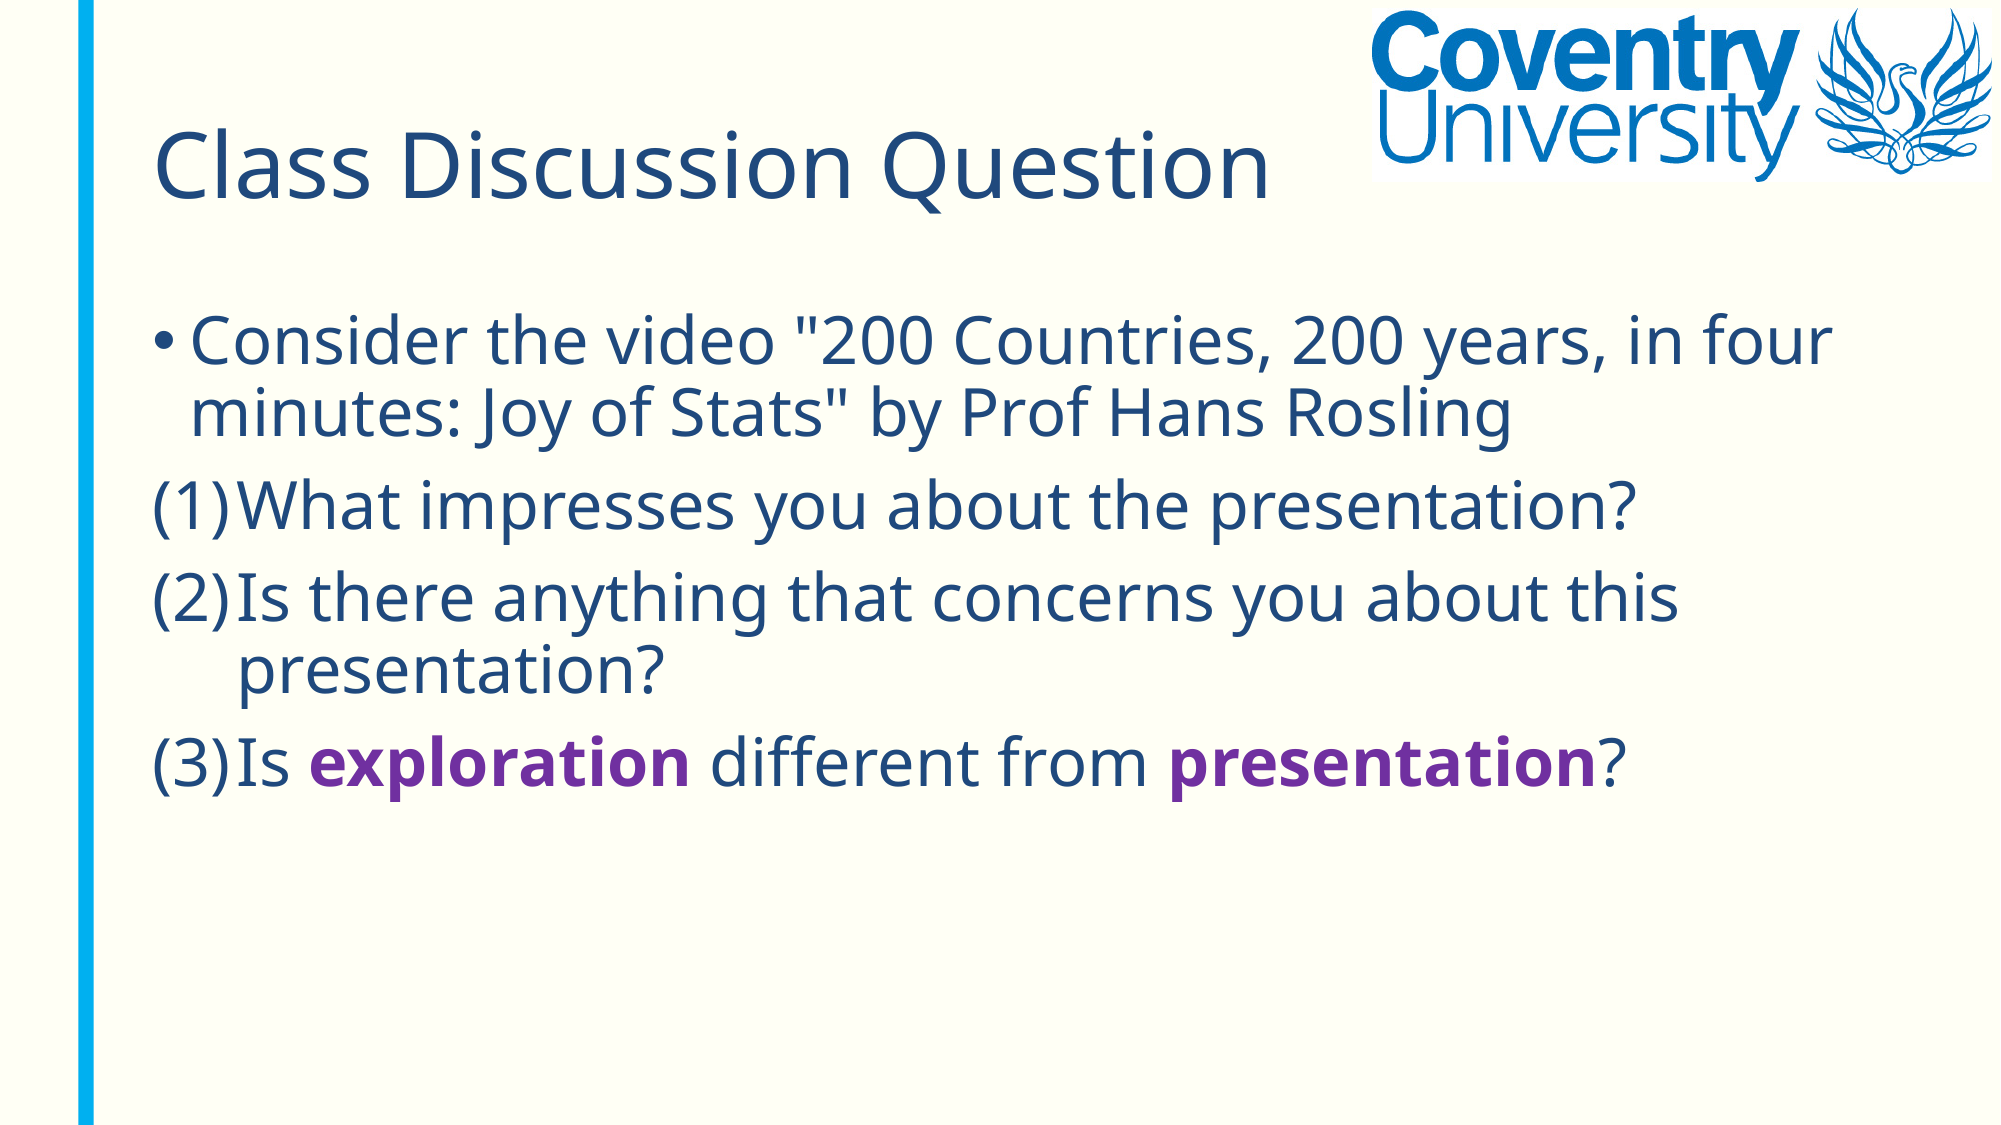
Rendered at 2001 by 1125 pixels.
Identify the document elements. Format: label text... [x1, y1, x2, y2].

picture [1372, 8, 1992, 182]
list Consider the video "200 Countries, 200 years, in four minutes: Joy of Stats" by Prof Hans Rosling What impresses you about the presentation? Is there anything that concerns you about this presentation? Is exploration different from presentation? [137, 299, 1863, 1014]
title Class Discussion Question [137, 59, 1863, 278]
